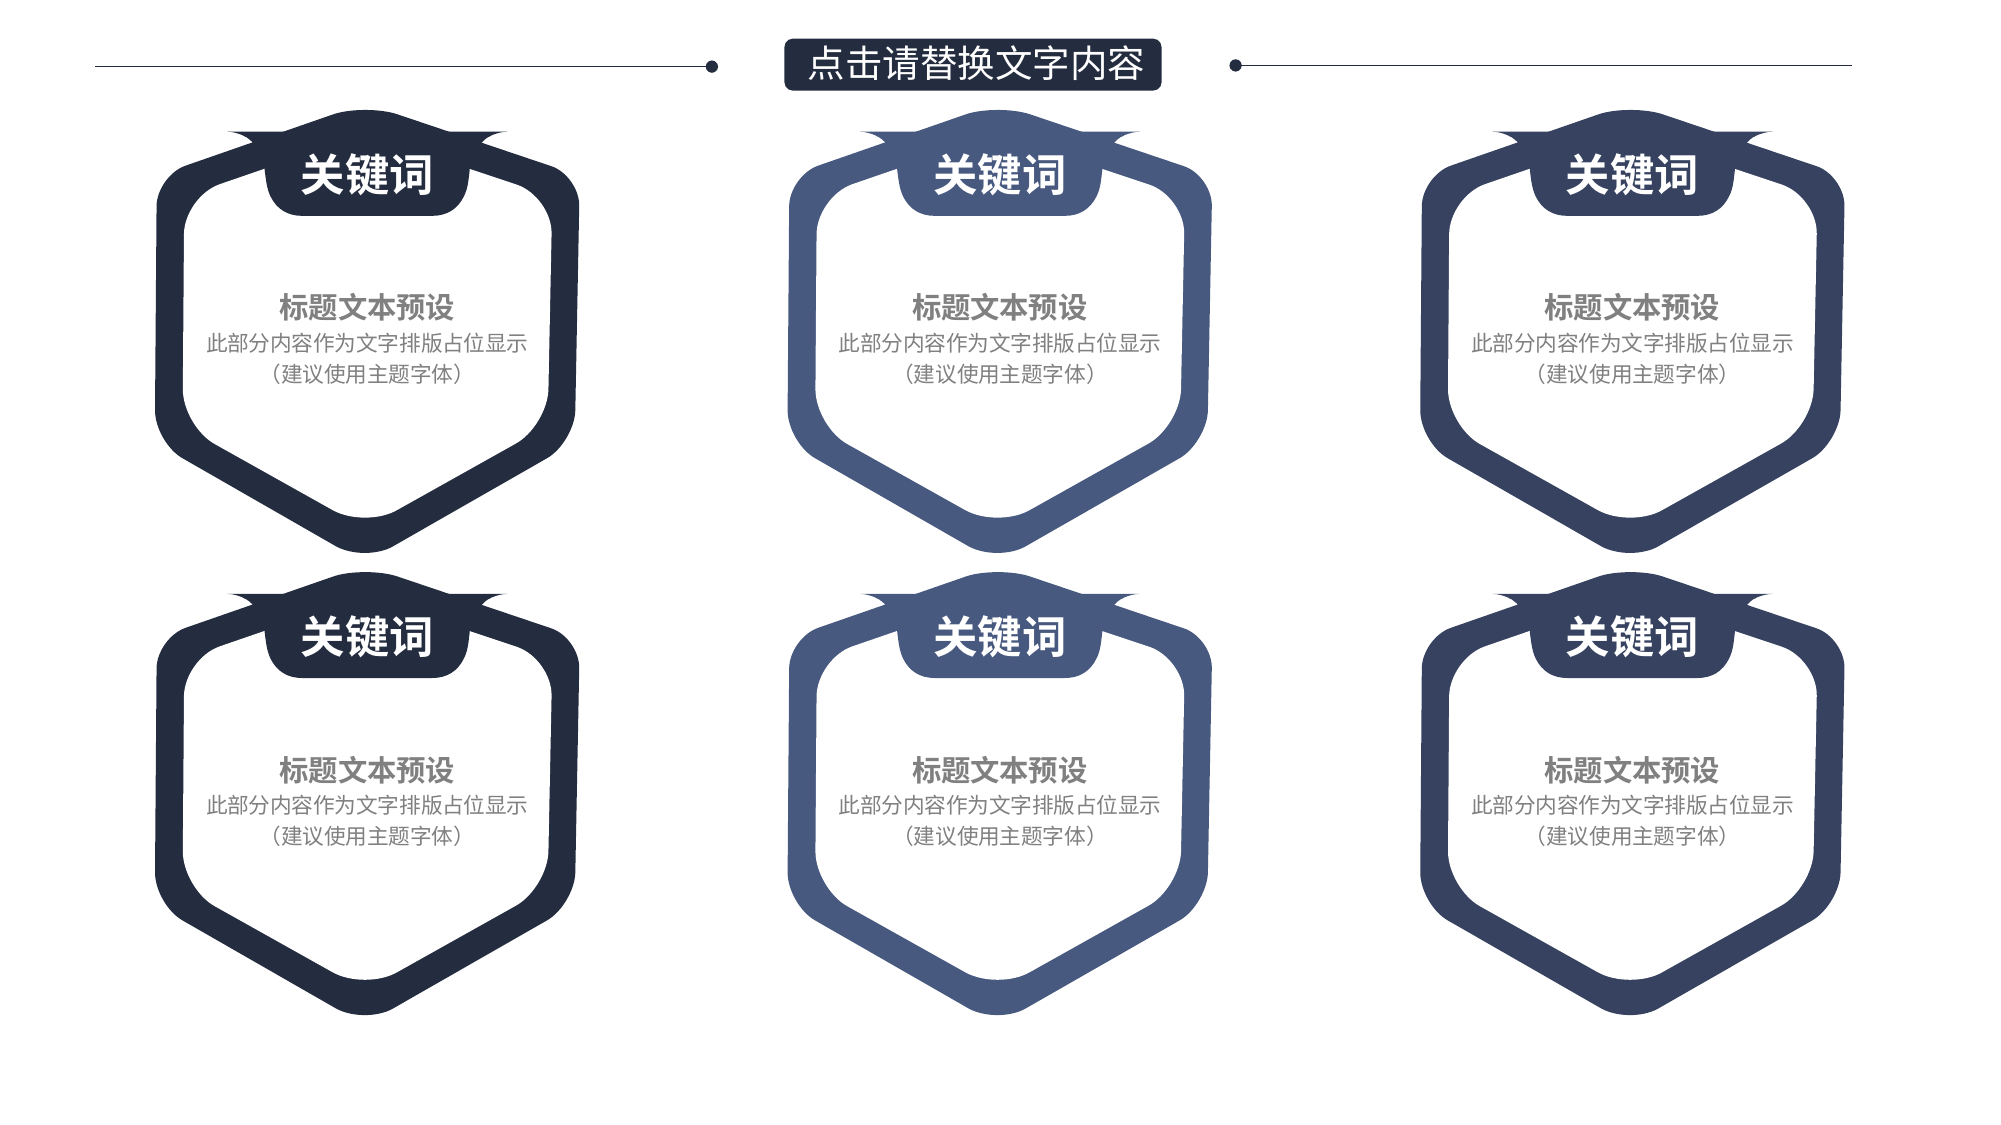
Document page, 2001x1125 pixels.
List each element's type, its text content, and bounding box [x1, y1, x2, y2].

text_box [787, 109, 1213, 553]
text_box 点击请替换文字内容 [793, 32, 1161, 93]
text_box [1420, 109, 1845, 553]
text_box [783, 37, 793, 92]
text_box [1420, 572, 1845, 1016]
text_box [787, 572, 1213, 1016]
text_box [154, 109, 580, 553]
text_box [154, 572, 580, 1016]
